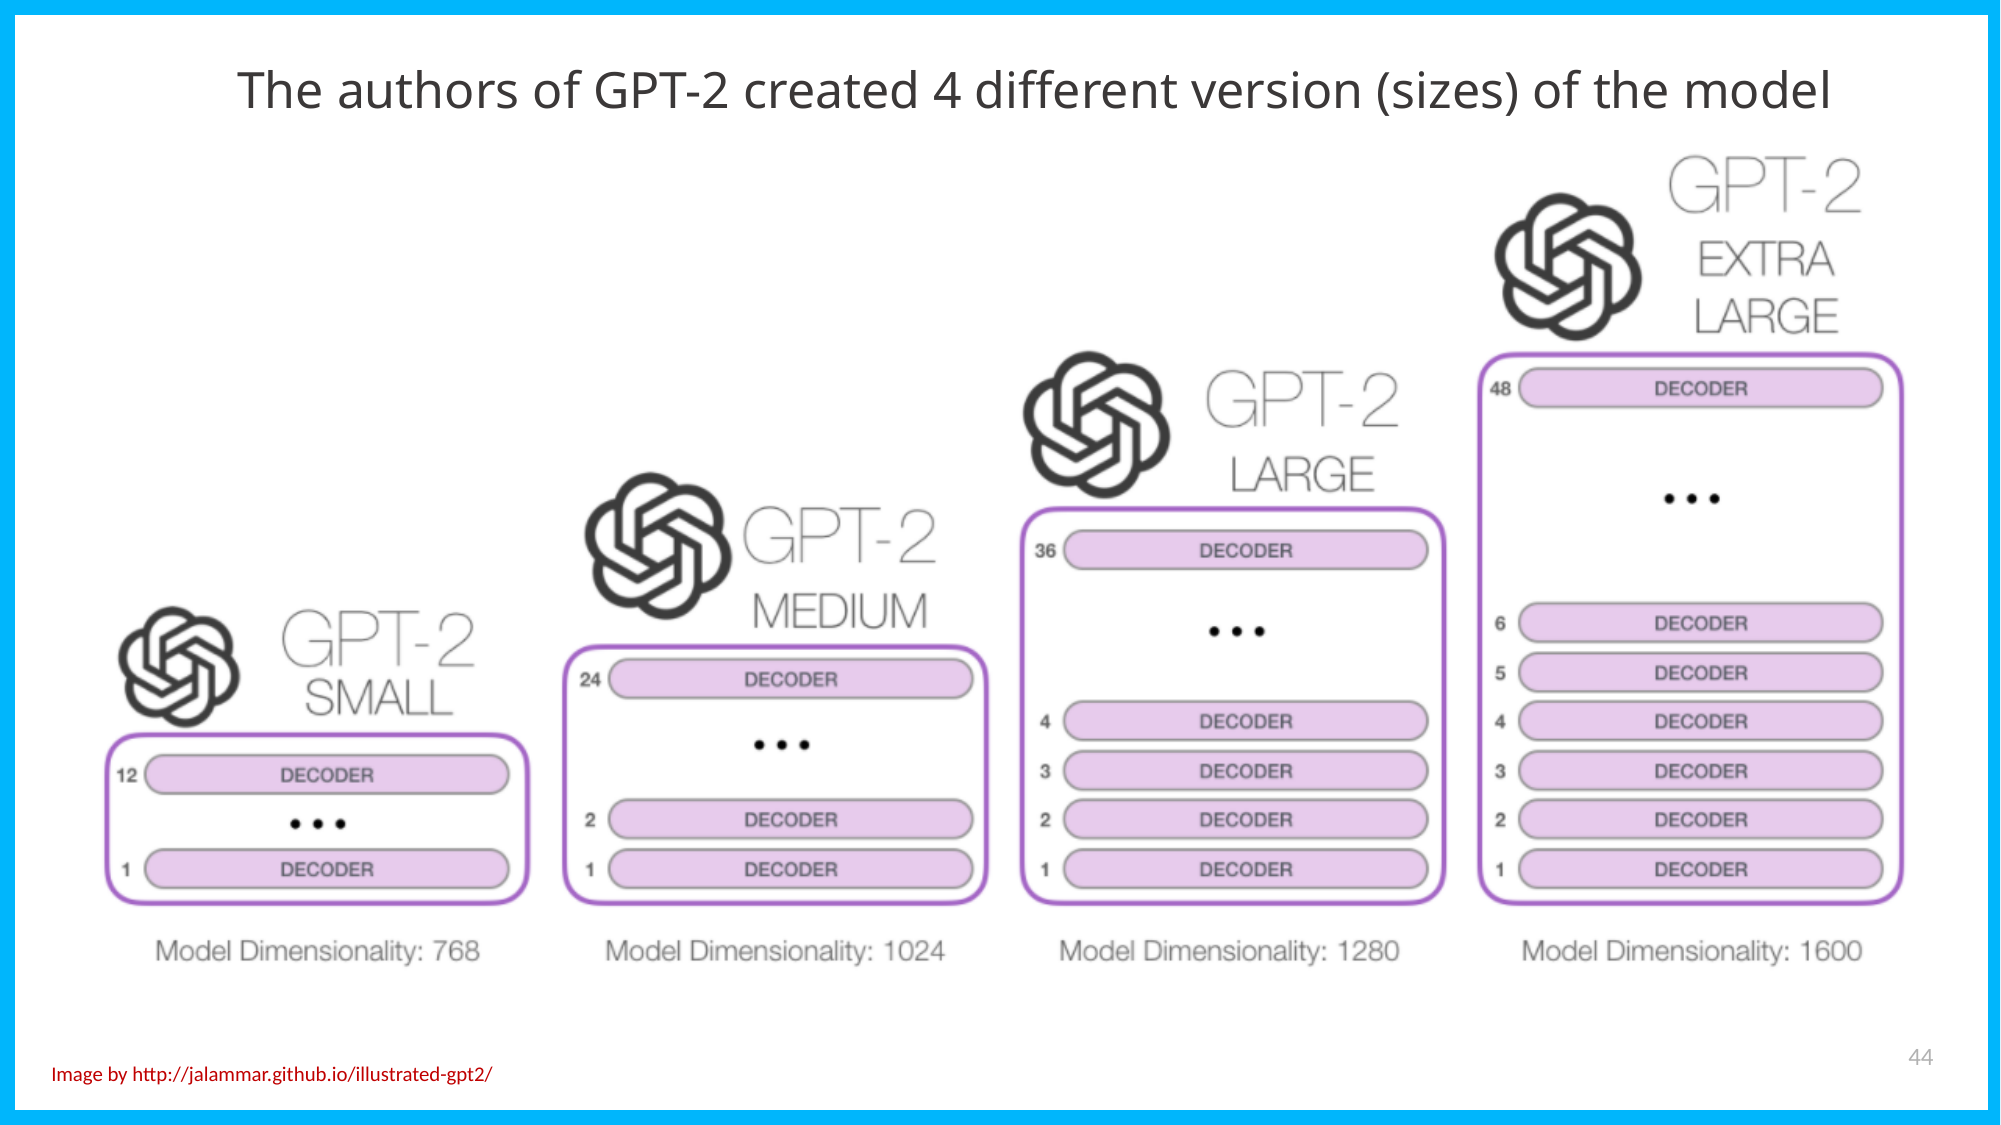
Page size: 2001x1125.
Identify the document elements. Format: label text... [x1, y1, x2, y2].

picture [86, 147, 1923, 978]
text_box The authors of GPT-2 created 4 different version (sizes) of the model [222, 51, 1913, 126]
slide_number 44 [1498, 1025, 1949, 1086]
text_box Image by http://jalammar.github.io/illustrated-gpt2/ [36, 1052, 508, 1093]
